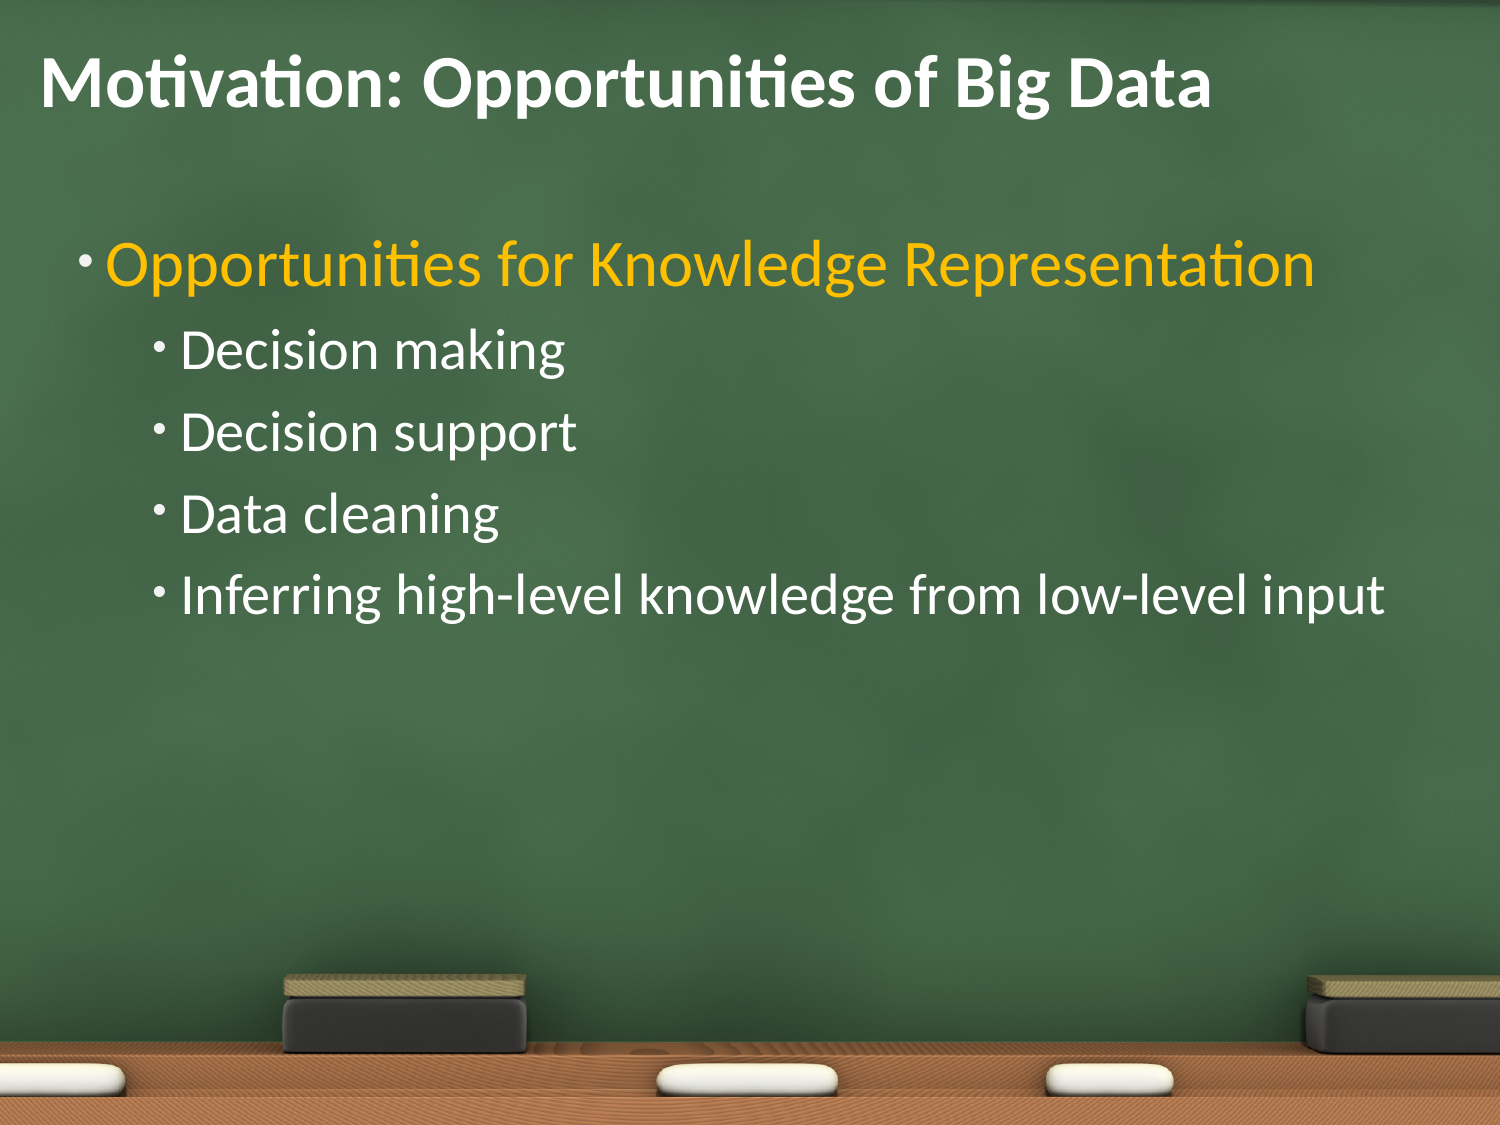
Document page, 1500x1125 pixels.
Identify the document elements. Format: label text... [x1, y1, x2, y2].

picture [0, 0, 1500, 1125]
title Motivation: Opportunities of Big Data [24, 24, 1375, 130]
text_box Opportunities for Knowledge Representation Decision making Decision support Data cleaning Inferring high-level knowledge from low-level input [62, 212, 1438, 913]
